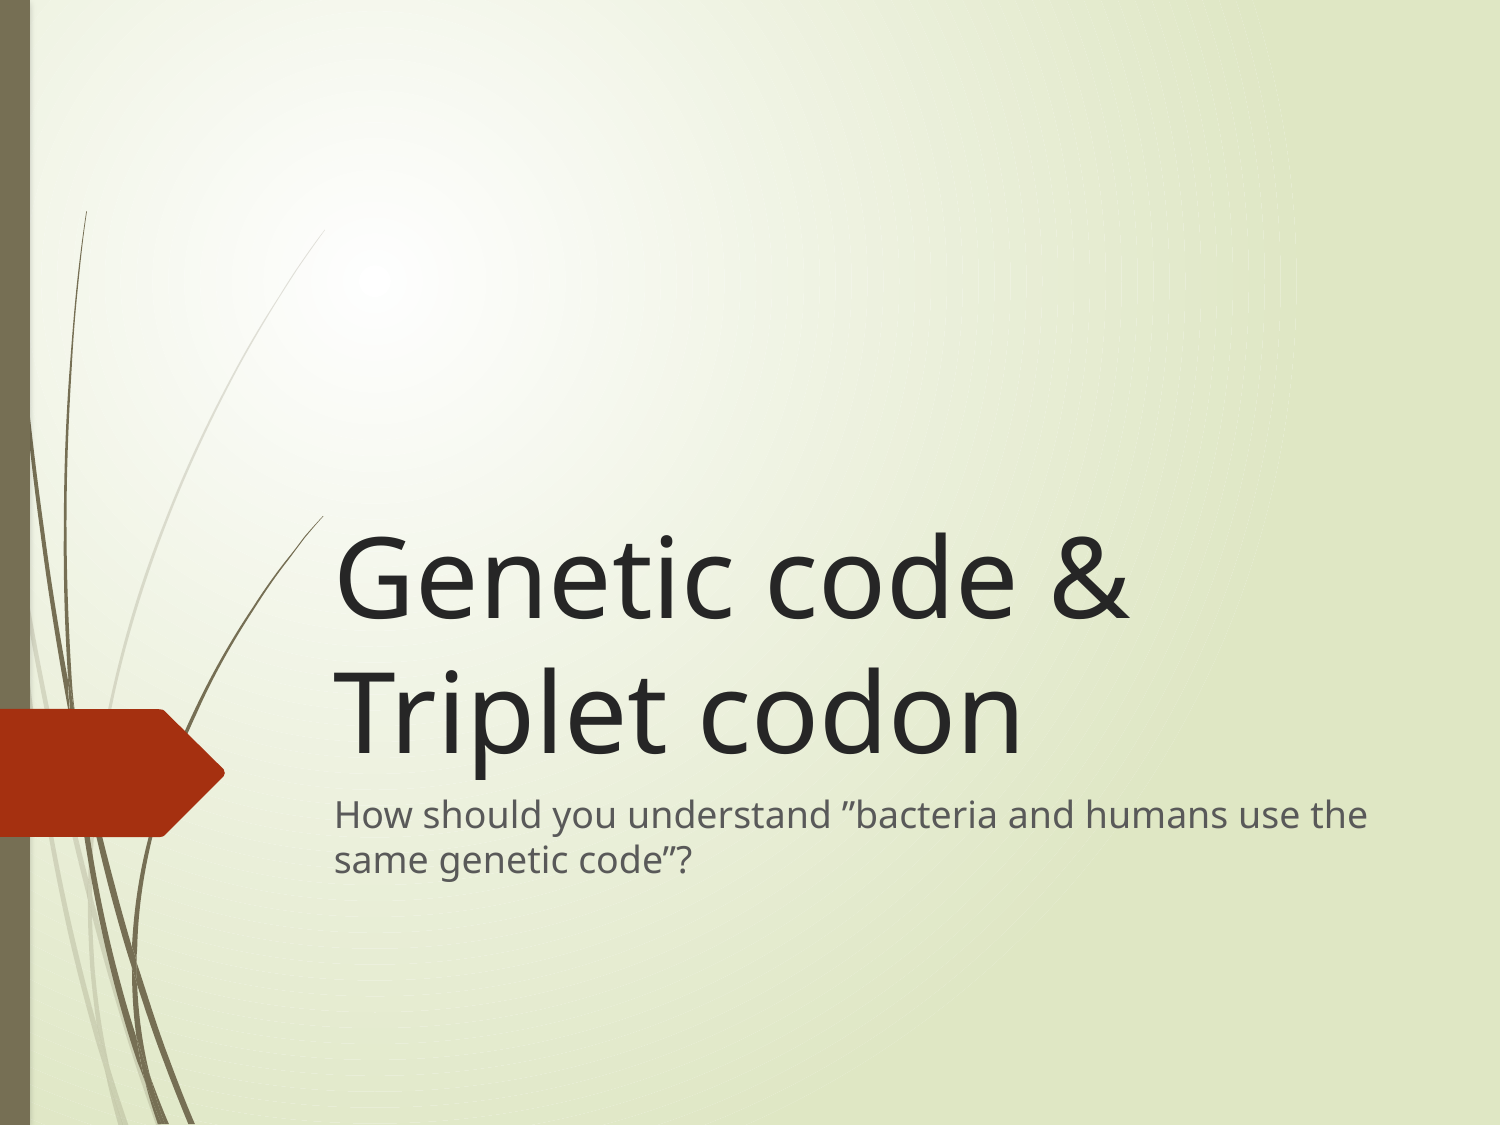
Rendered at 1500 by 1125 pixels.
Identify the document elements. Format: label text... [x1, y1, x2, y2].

title Genetic code & Triplet codon [318, 412, 1402, 783]
subtitle How should you understand ”bacteria and humans use the same genetic code”? [318, 783, 1402, 969]
